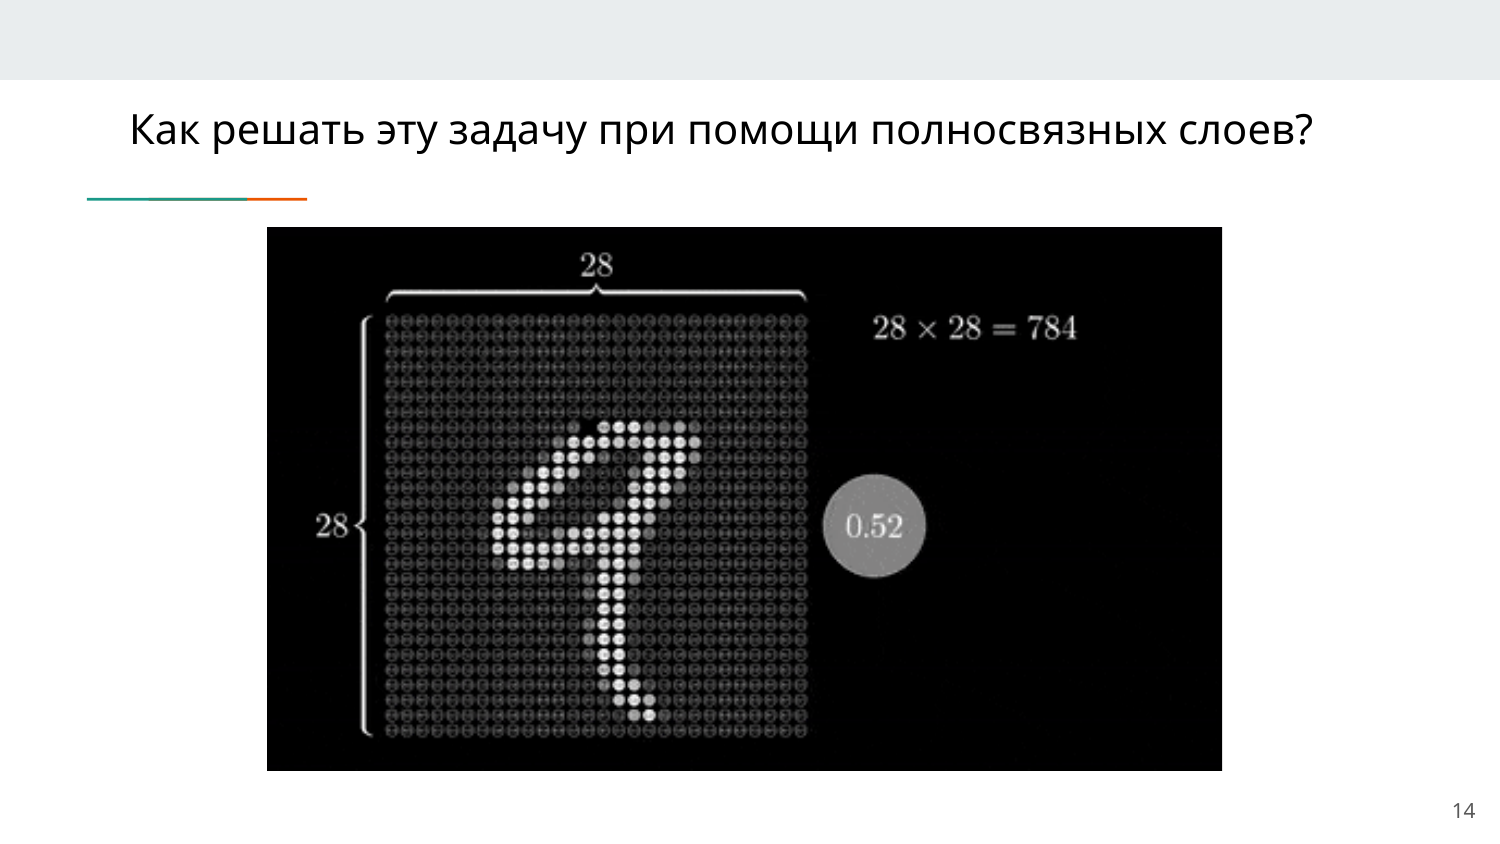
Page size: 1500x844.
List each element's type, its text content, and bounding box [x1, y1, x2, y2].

slide_number ‹#› [1400, 779, 1491, 844]
picture [257, 227, 1223, 771]
title Как решать эту задачу при помощи полносвязных слоев? [114, 87, 1500, 176]
